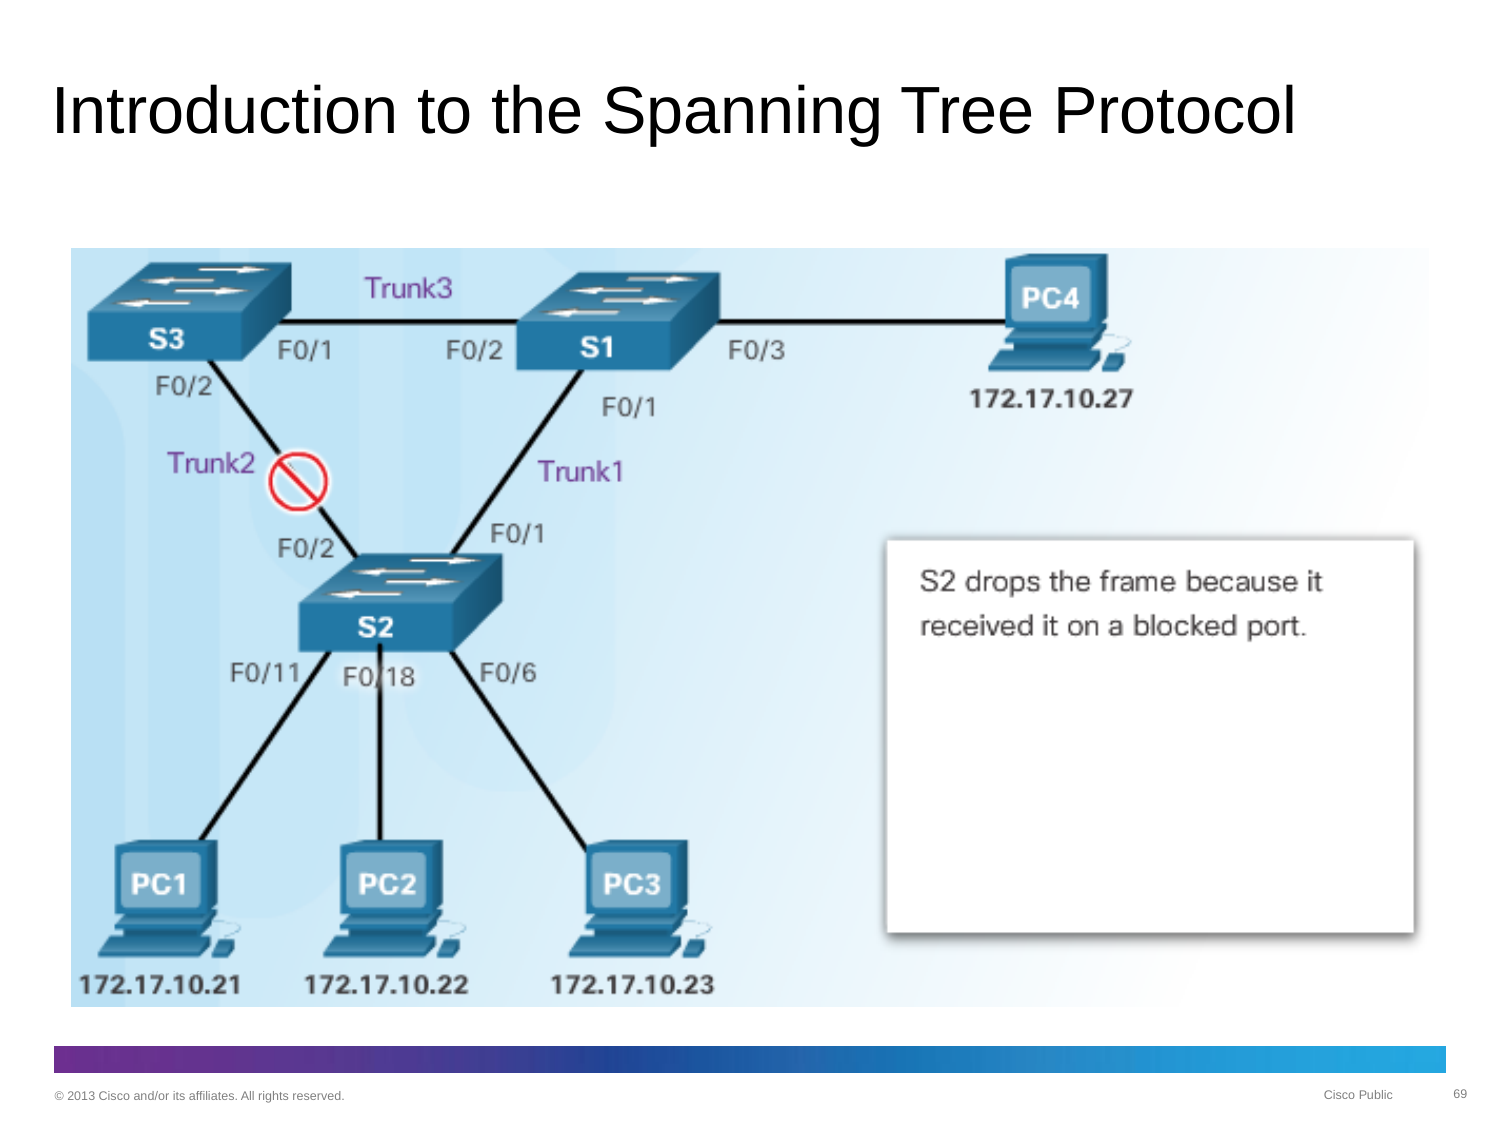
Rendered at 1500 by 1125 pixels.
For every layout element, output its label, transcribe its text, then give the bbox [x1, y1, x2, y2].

title Introduction to the Spanning Tree Protocol [37, 17, 1447, 155]
picture [70, 248, 1430, 1007]
picture [54, 1046, 1446, 1073]
